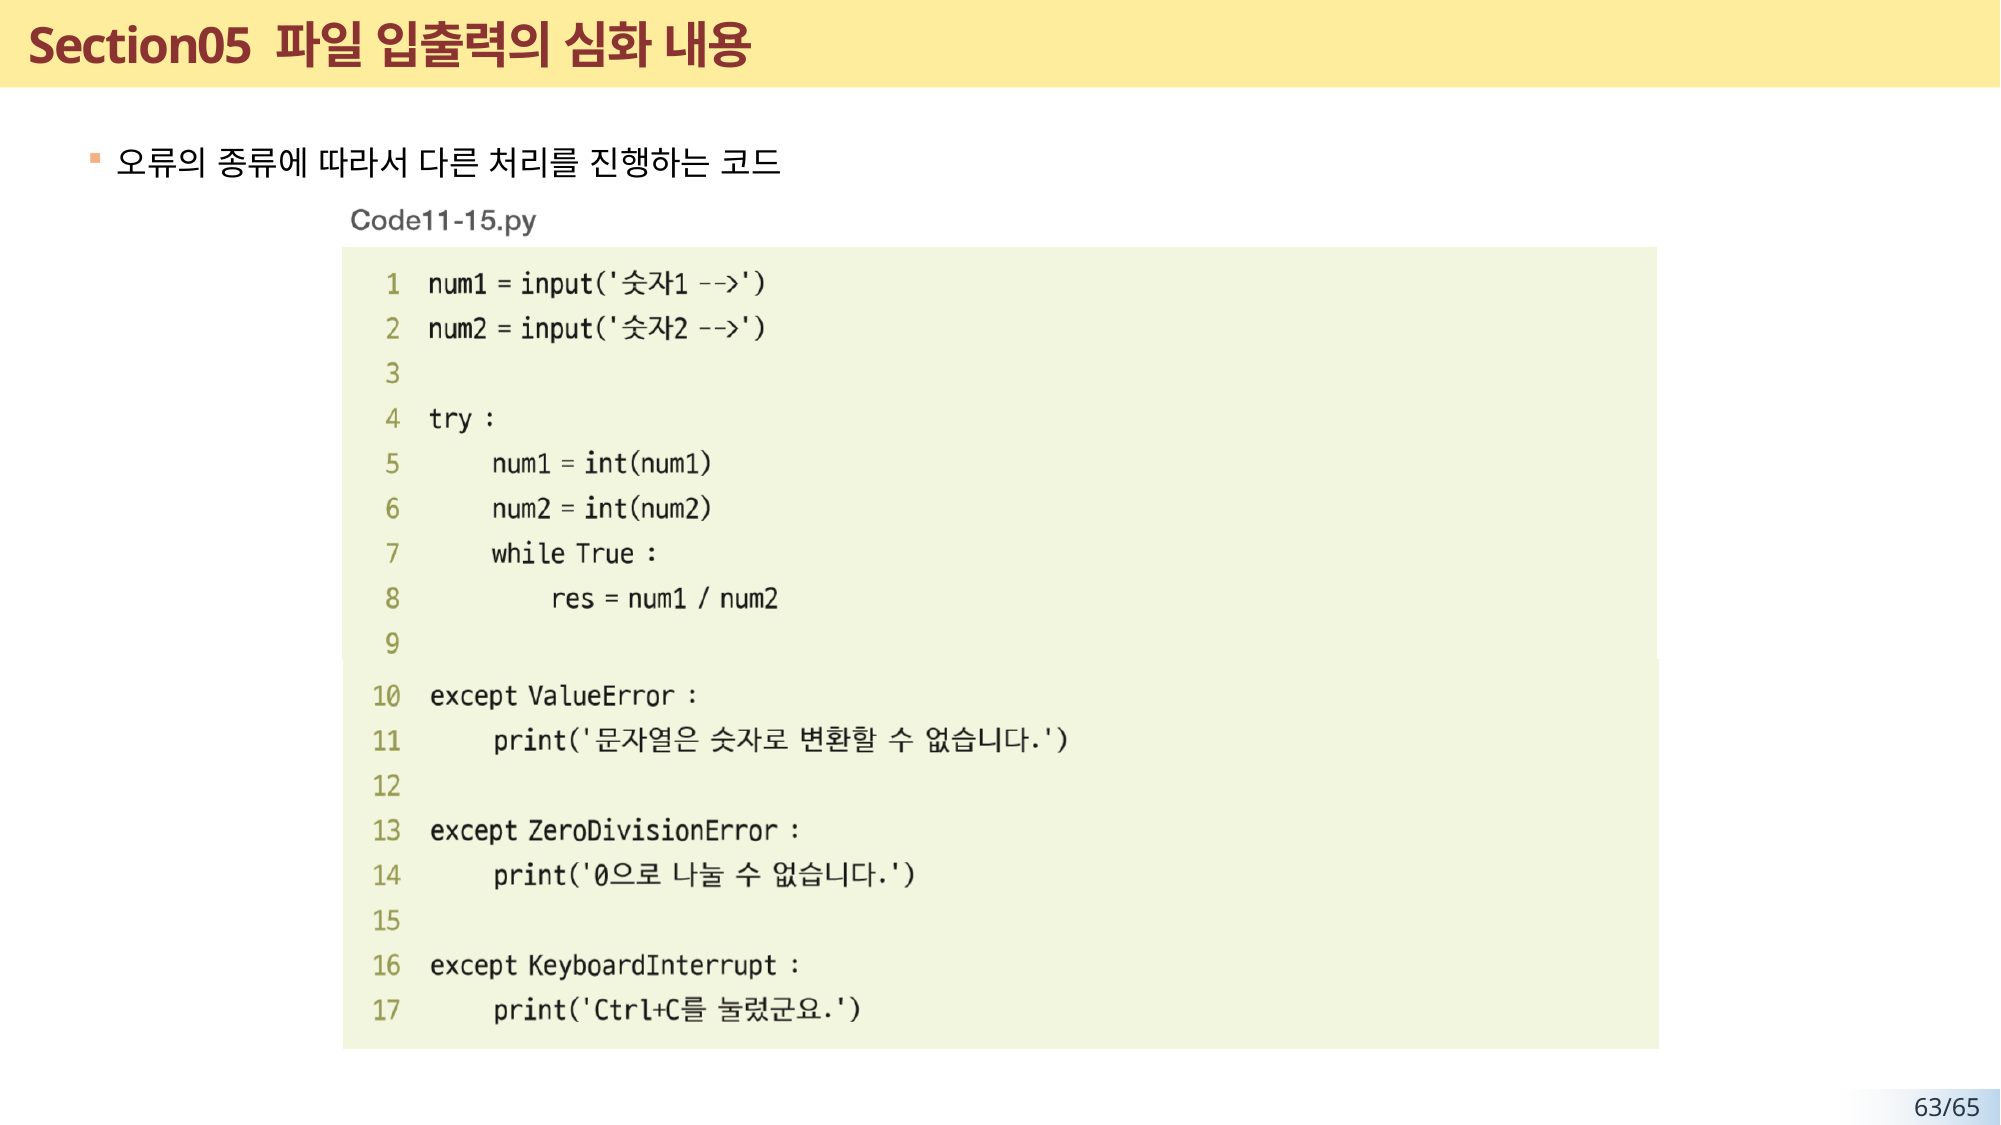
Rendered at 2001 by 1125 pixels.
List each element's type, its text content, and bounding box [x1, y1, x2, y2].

title Section05 파일 입출력의 심화 내용 [13, 8, 1717, 87]
picture [342, 200, 1659, 1049]
list 오류의 종류에 따라서 다른 처리를 진행하는 코드 [13, 126, 1975, 1057]
